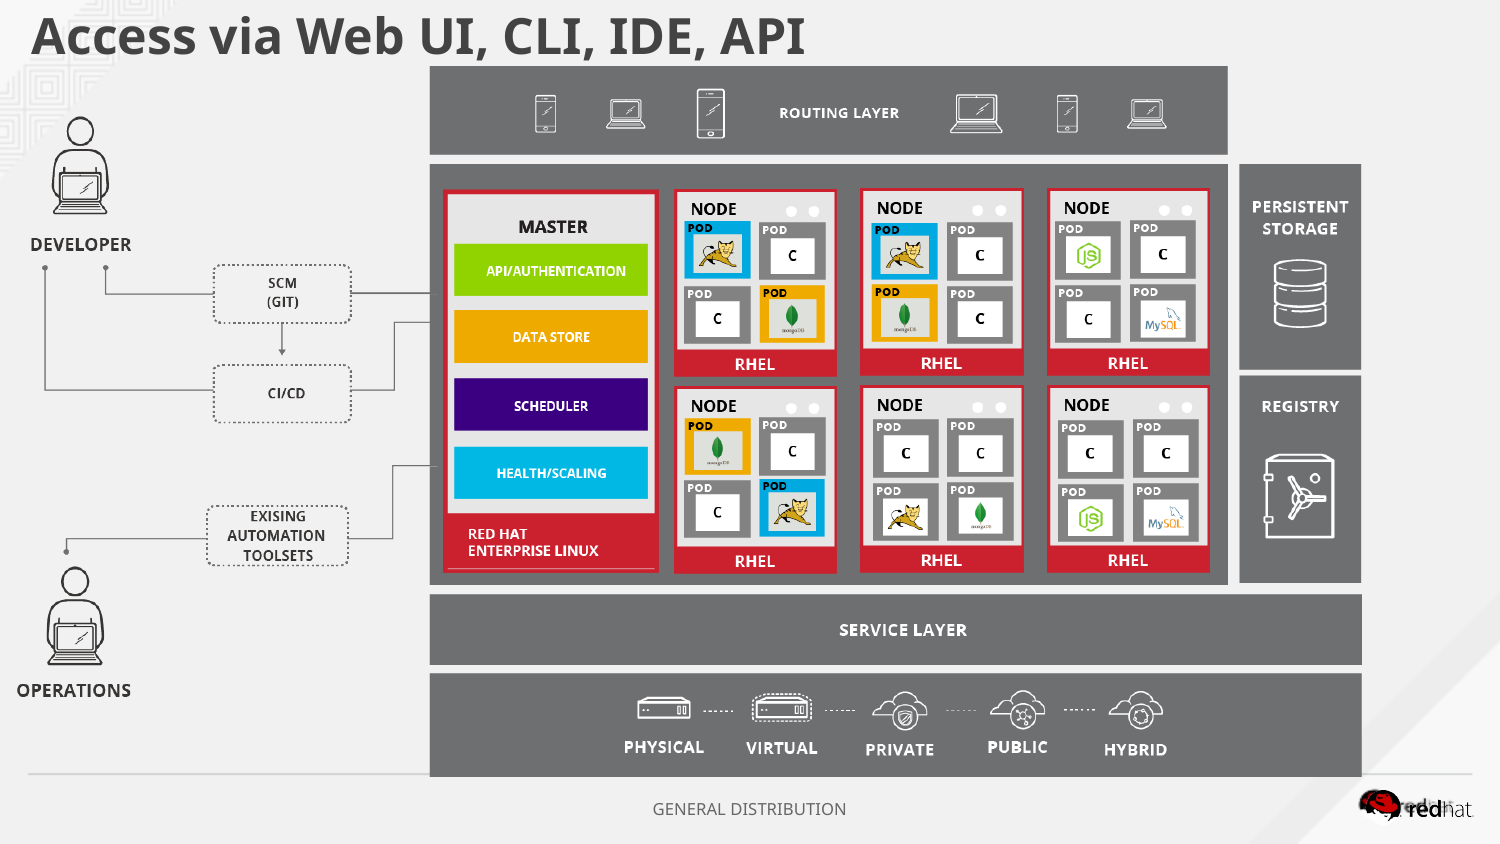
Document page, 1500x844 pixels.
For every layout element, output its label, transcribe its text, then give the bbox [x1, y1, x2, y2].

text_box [872, 418, 1014, 542]
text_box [759, 417, 826, 476]
picture [0, 0, 1500, 844]
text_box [684, 479, 751, 538]
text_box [1130, 286, 1197, 343]
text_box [759, 221, 826, 280]
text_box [1055, 221, 1122, 280]
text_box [684, 286, 751, 345]
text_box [1130, 220, 1197, 279]
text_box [1055, 284, 1122, 343]
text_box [1046, 385, 1210, 574]
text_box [429, 673, 1363, 777]
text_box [947, 222, 1014, 281]
title Access via Web UI, CLI, IDE, API [16, 5, 1102, 64]
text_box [947, 286, 1014, 345]
